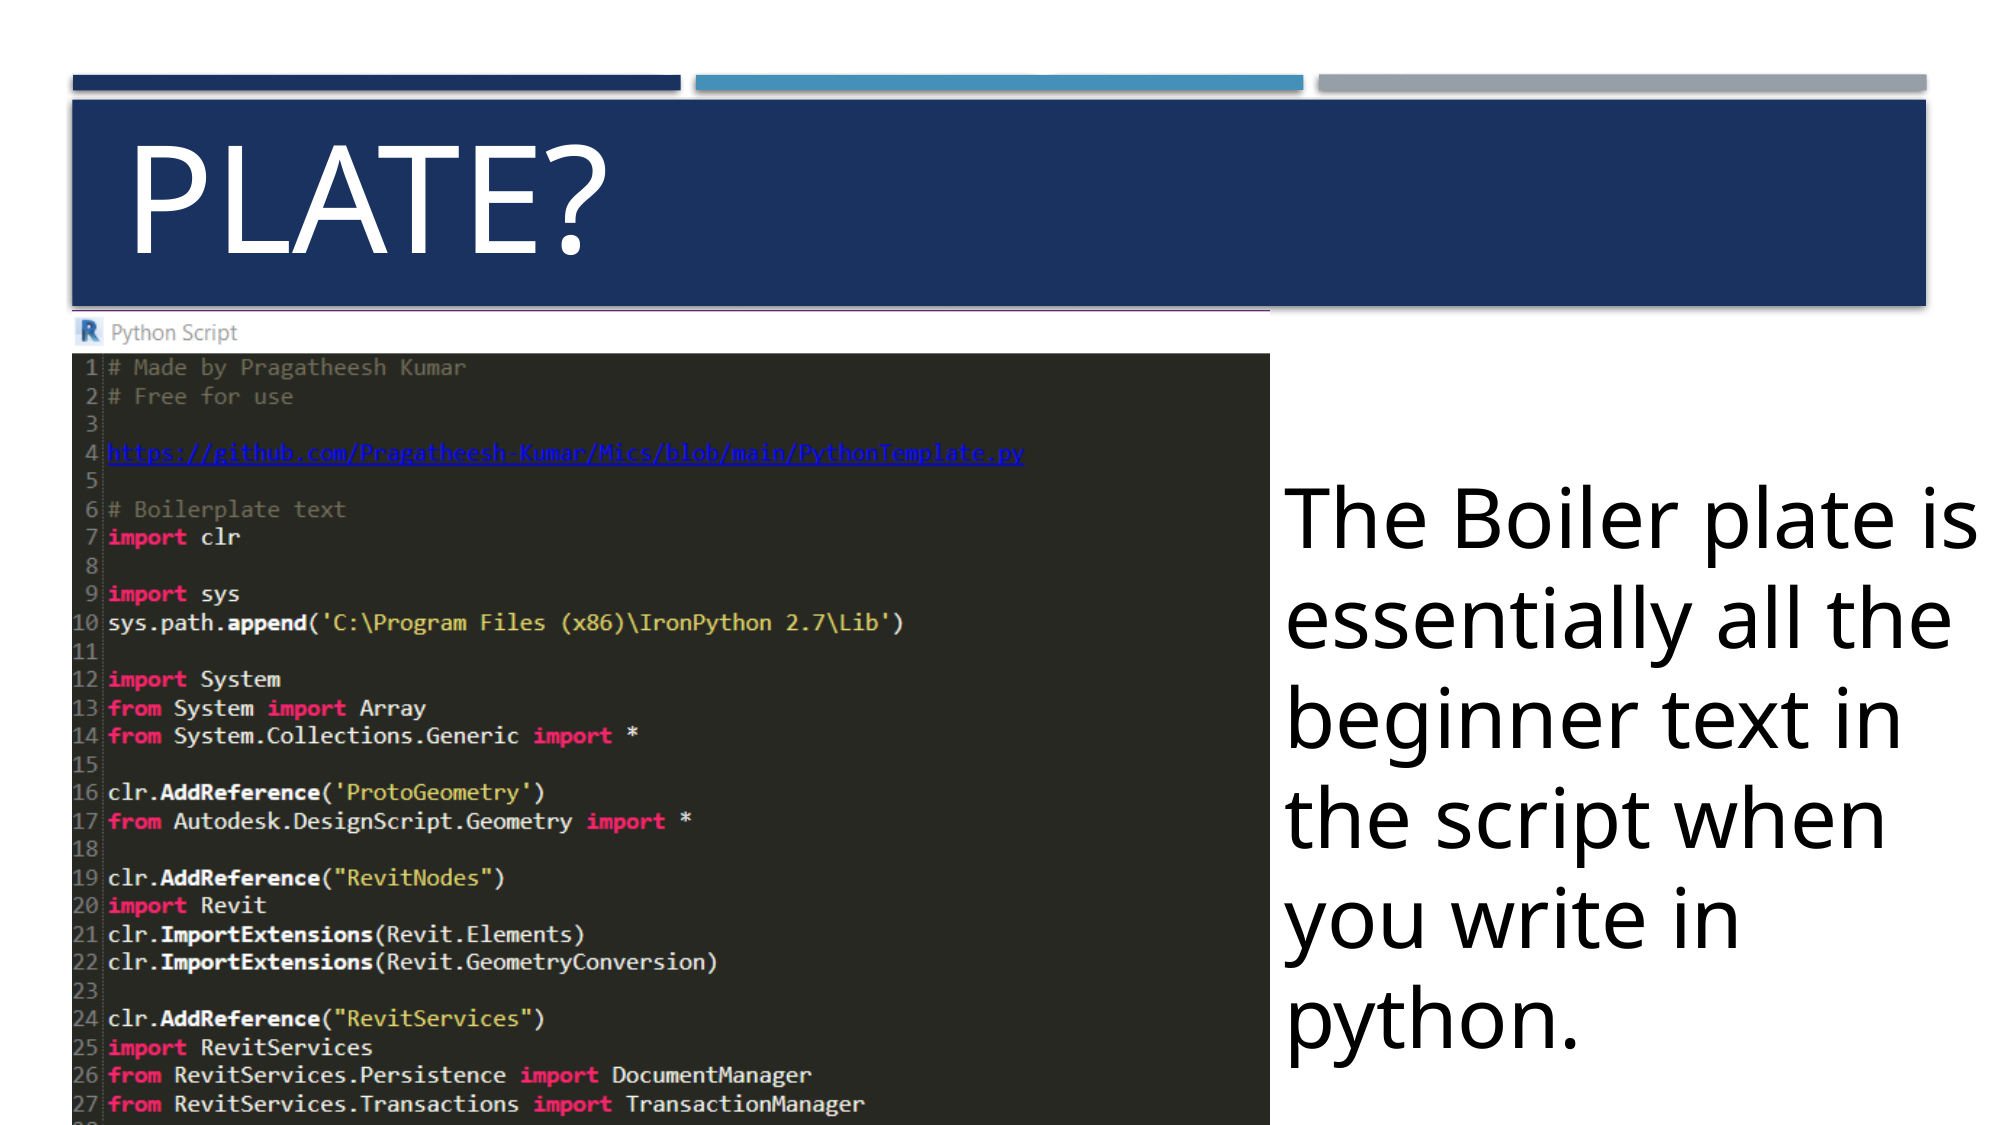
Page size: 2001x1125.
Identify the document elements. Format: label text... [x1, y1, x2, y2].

title What is a boiler plate? [108, 112, 1892, 292]
text_box The Boiler plate is essentially all the beginner text in the script when you write in python. [1276, 457, 2000, 1073]
picture [71, 309, 1271, 1125]
